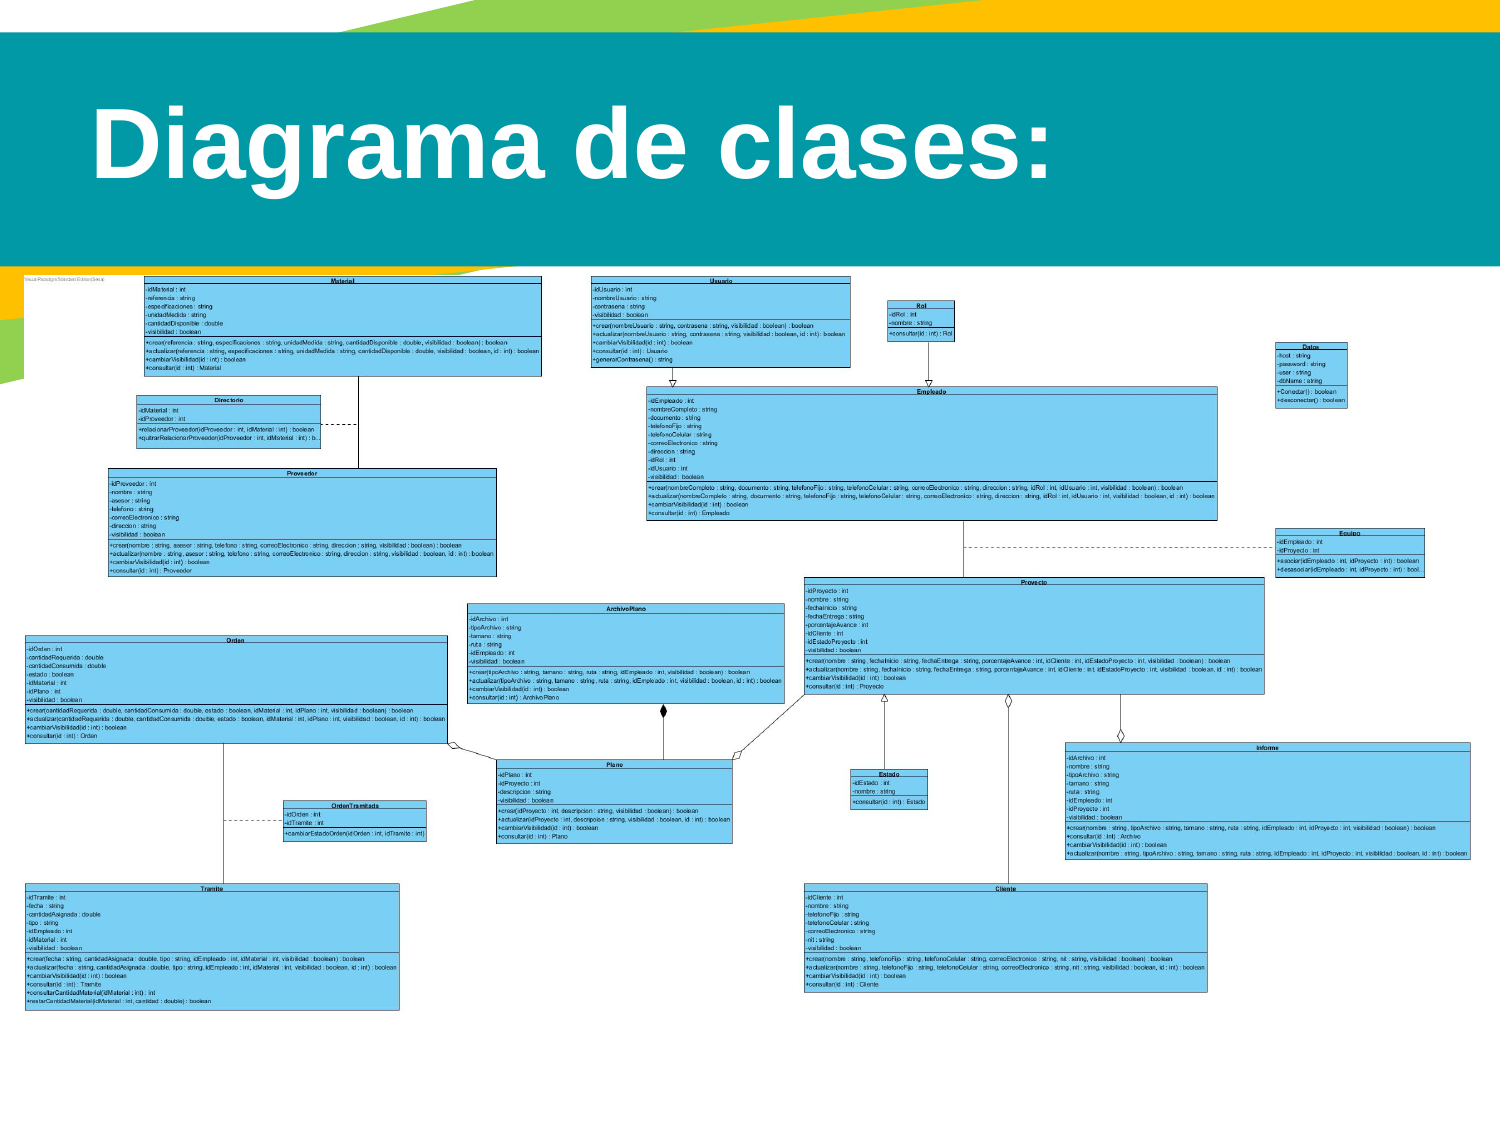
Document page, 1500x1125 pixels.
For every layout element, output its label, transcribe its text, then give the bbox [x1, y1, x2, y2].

picture [24, 275, 1472, 1012]
text_box Diagrama de clases: [75, 62, 1435, 215]
